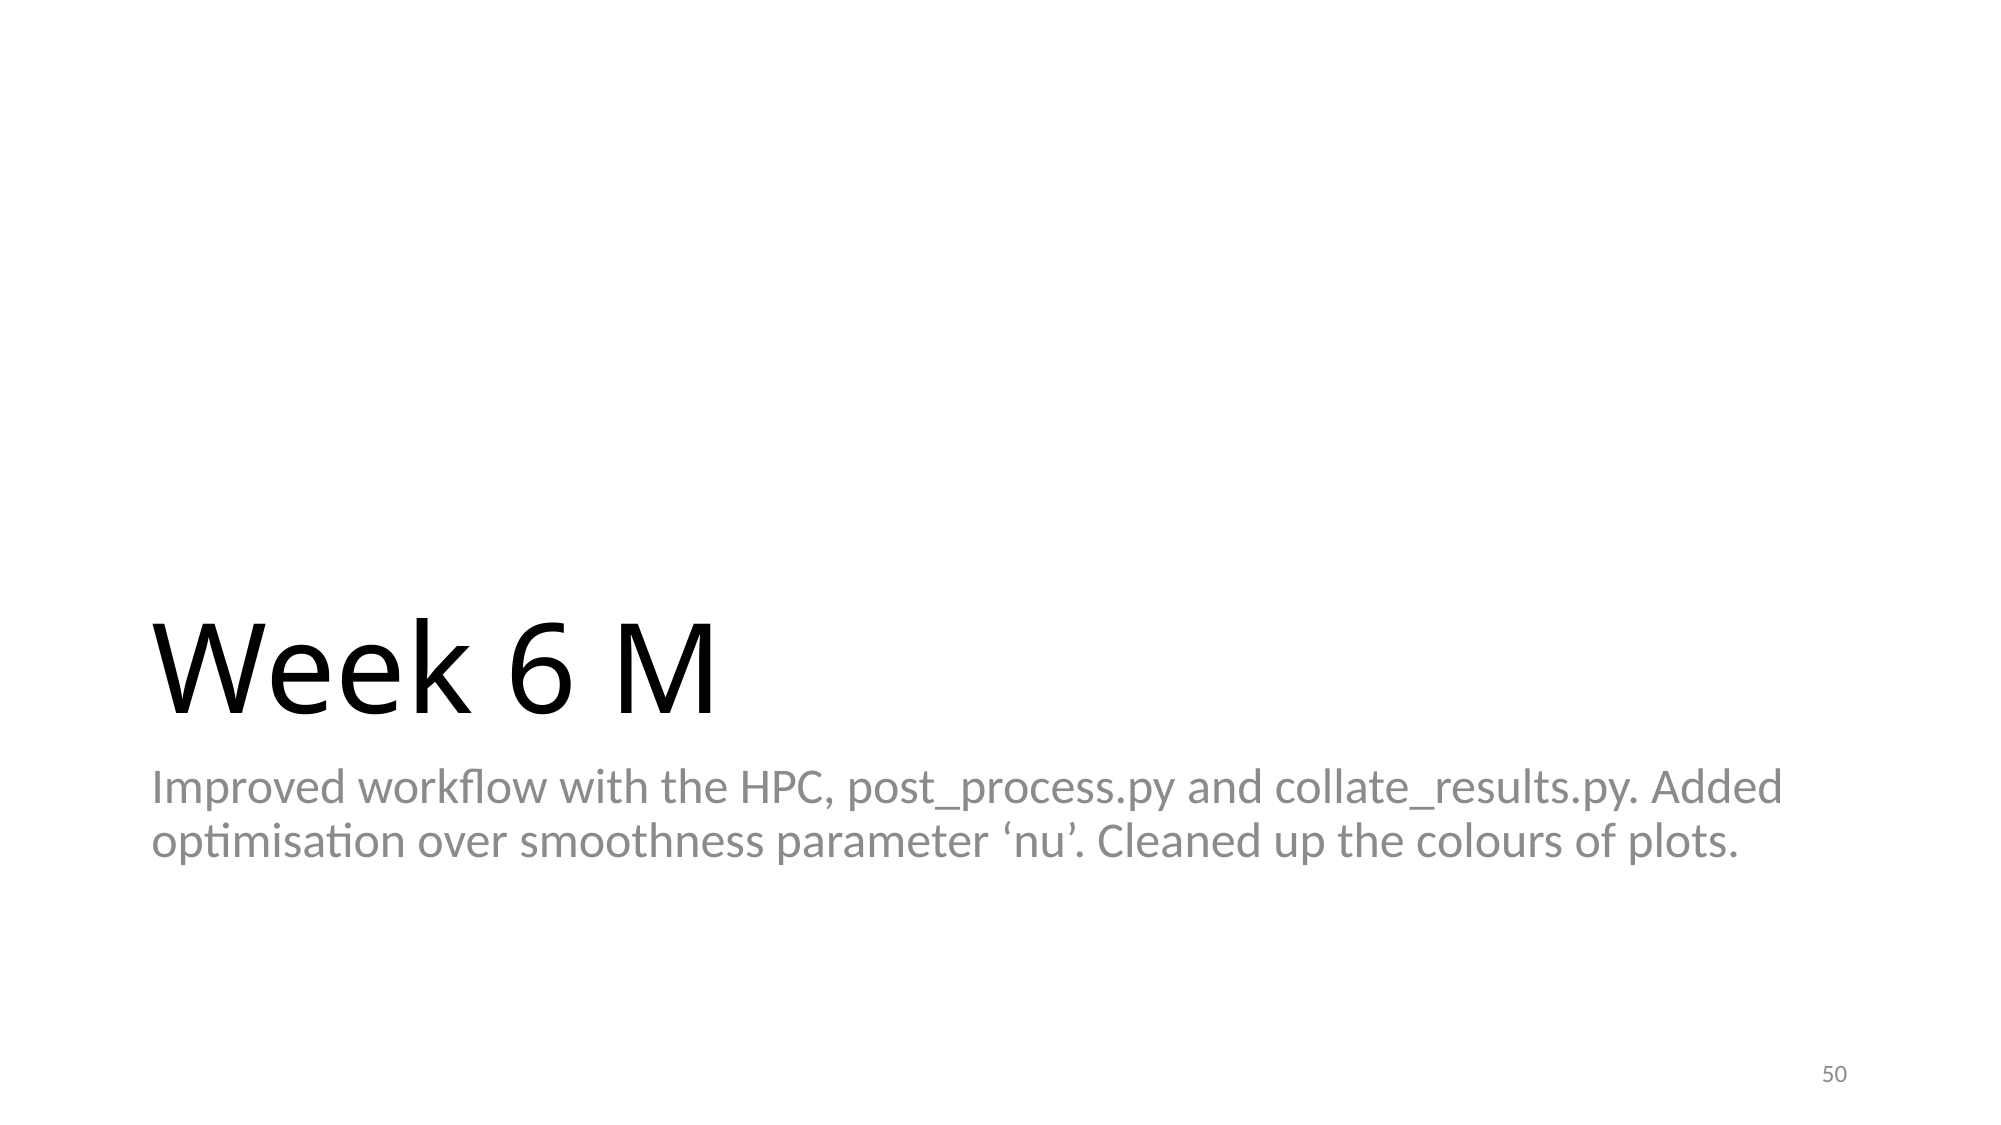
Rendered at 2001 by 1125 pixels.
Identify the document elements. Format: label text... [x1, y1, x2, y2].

title Week 6 M [136, 280, 1862, 749]
list Improved workflow with the HPC, post_process.py and collate_results.py. Added optimisation over smoothness parameter ‘nu’. Cleaned up the colours of plots. [136, 752, 1862, 999]
slide_number 50 [1412, 1042, 1863, 1103]
